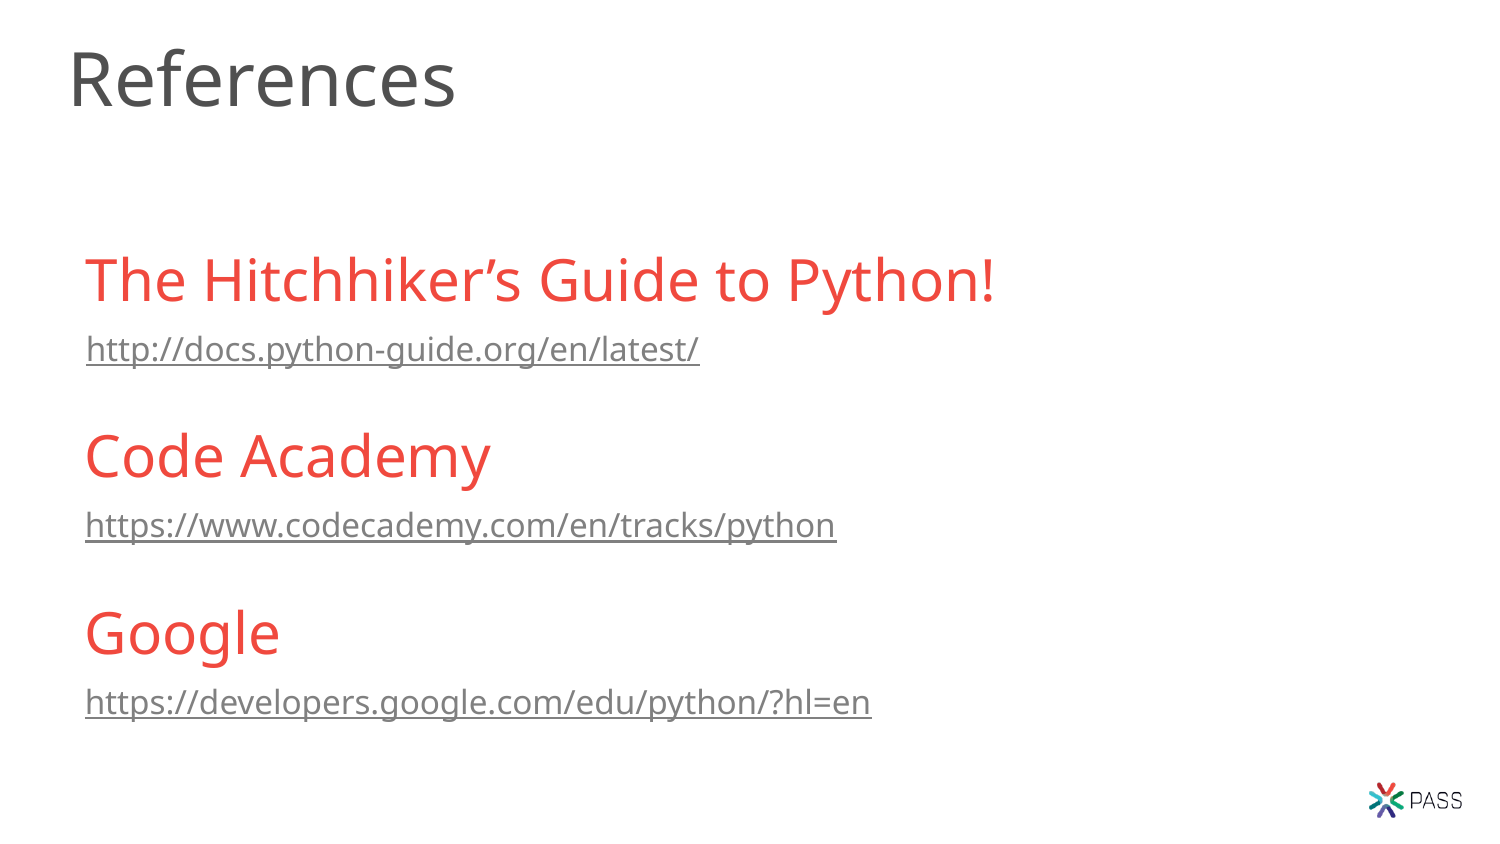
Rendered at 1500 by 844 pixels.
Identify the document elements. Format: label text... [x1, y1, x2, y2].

text_box Code Academy [69, 423, 1425, 496]
title References [52, 41, 1444, 142]
text_box https://www.codecademy.com/en/tracks/python [69, 496, 1425, 564]
list http://docs.python-guide.org/en/latest/ [70, 320, 1426, 387]
list The Hitchhiker’s Guide to Python! [70, 246, 1426, 320]
picture [1367, 780, 1463, 820]
text_box https://developers.google.com/edu/python/?hl=en [69, 673, 1425, 741]
text_box Google [69, 600, 1425, 673]
